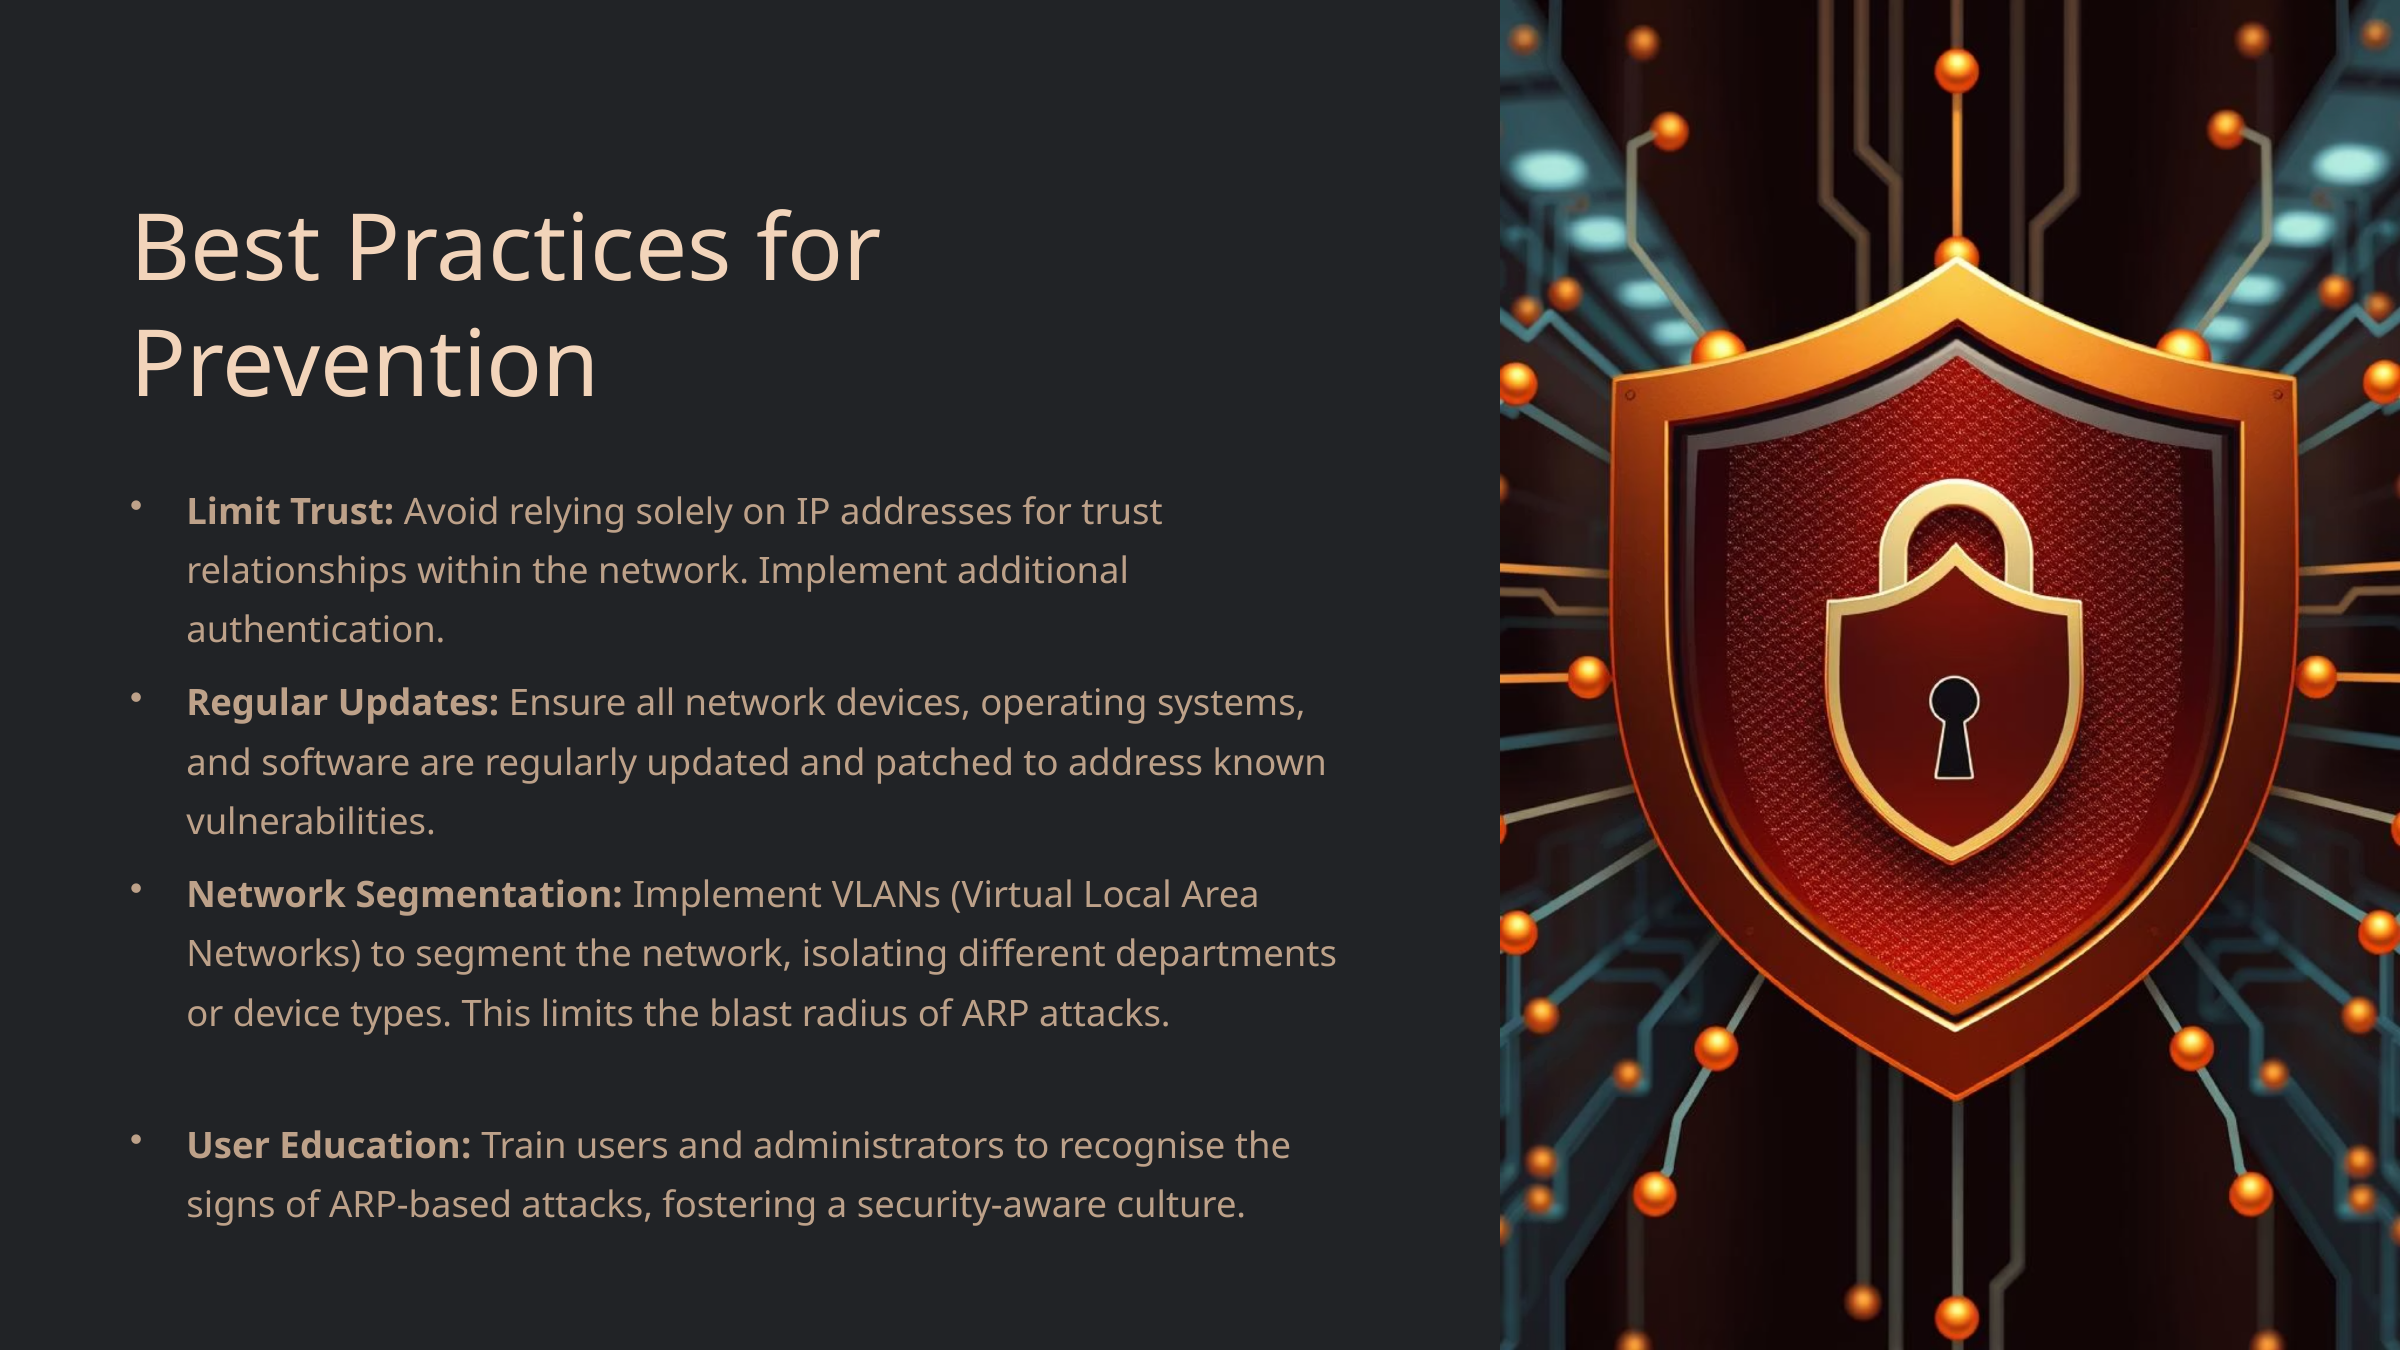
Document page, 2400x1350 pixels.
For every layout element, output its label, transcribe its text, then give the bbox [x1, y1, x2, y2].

picture [1499, 0, 2400, 1350]
text_box Network Segmentation: Implement VLANs (Virtual Local Area Networks) to segment the network, isolating different departments or device types. This limits the blast radius of ARP attacks. [130, 855, 1370, 1034]
text_box User Education: Train users and administrators to recognise the signs of ARP-based attacks, fostering a security-aware culture. [130, 1106, 1370, 1226]
text_box Regular Updates: Ensure all network devices, operating systems, and software are regularly updated and patched to address known vulnerabilities. [130, 663, 1370, 843]
text_box Limit Trust: Avoid relying solely on IP addresses for trust relationships within the network. Implement additional authentication. [130, 472, 1370, 651]
text_box Best Practices for Prevention [130, 183, 1370, 417]
